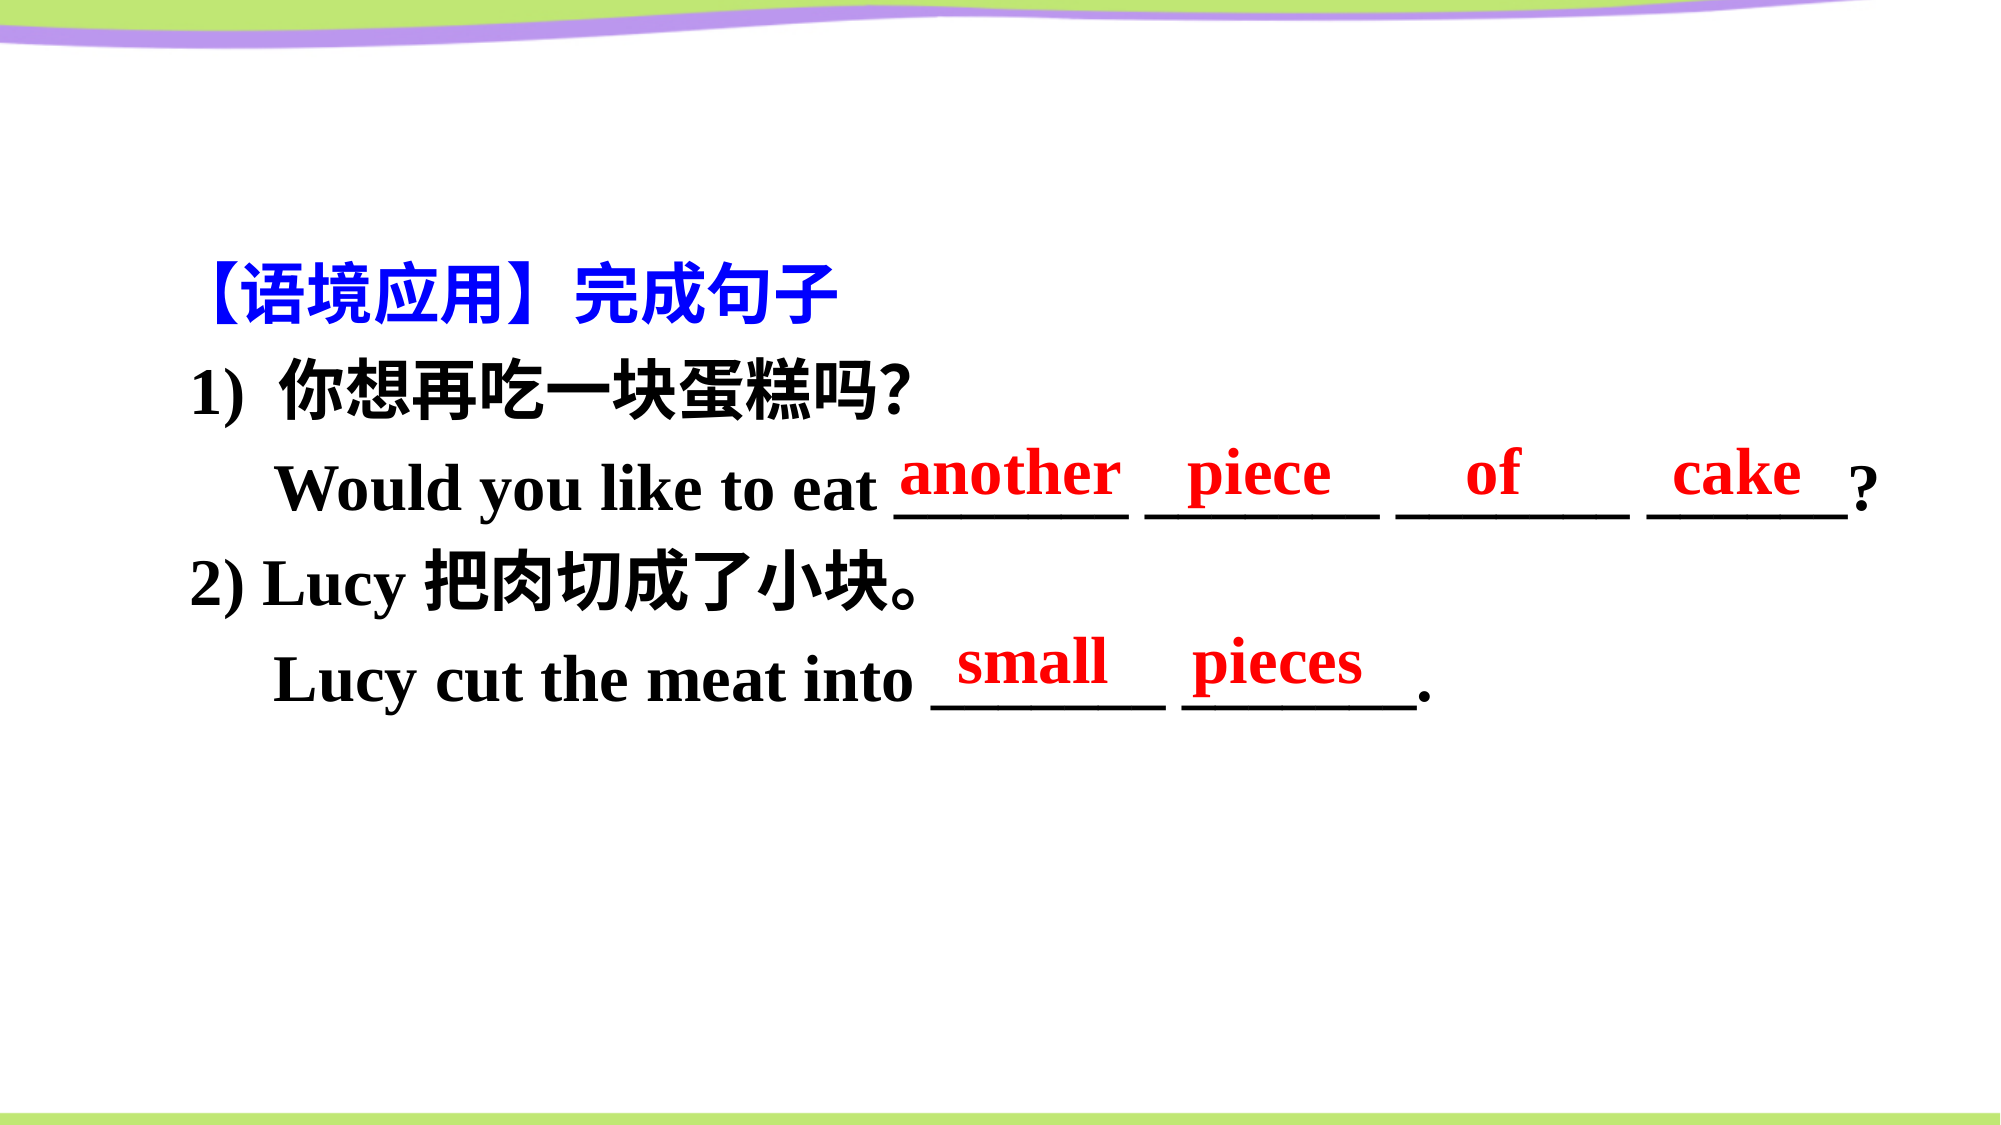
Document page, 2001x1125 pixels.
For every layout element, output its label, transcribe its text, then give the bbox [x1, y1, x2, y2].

text_box another piece of cake [884, 420, 1819, 516]
text_box small pieces [942, 609, 1379, 705]
text_box 【语境应用】完成句子 1) 你想再吃一块蛋糕吗？ Would you like to eat _______ _______ _______ ______? 2) Lucy把肉切成了小块。 Lucy cut the meat into _______ _______. [173, 235, 1910, 716]
picture [0, 0, 2001, 1125]
